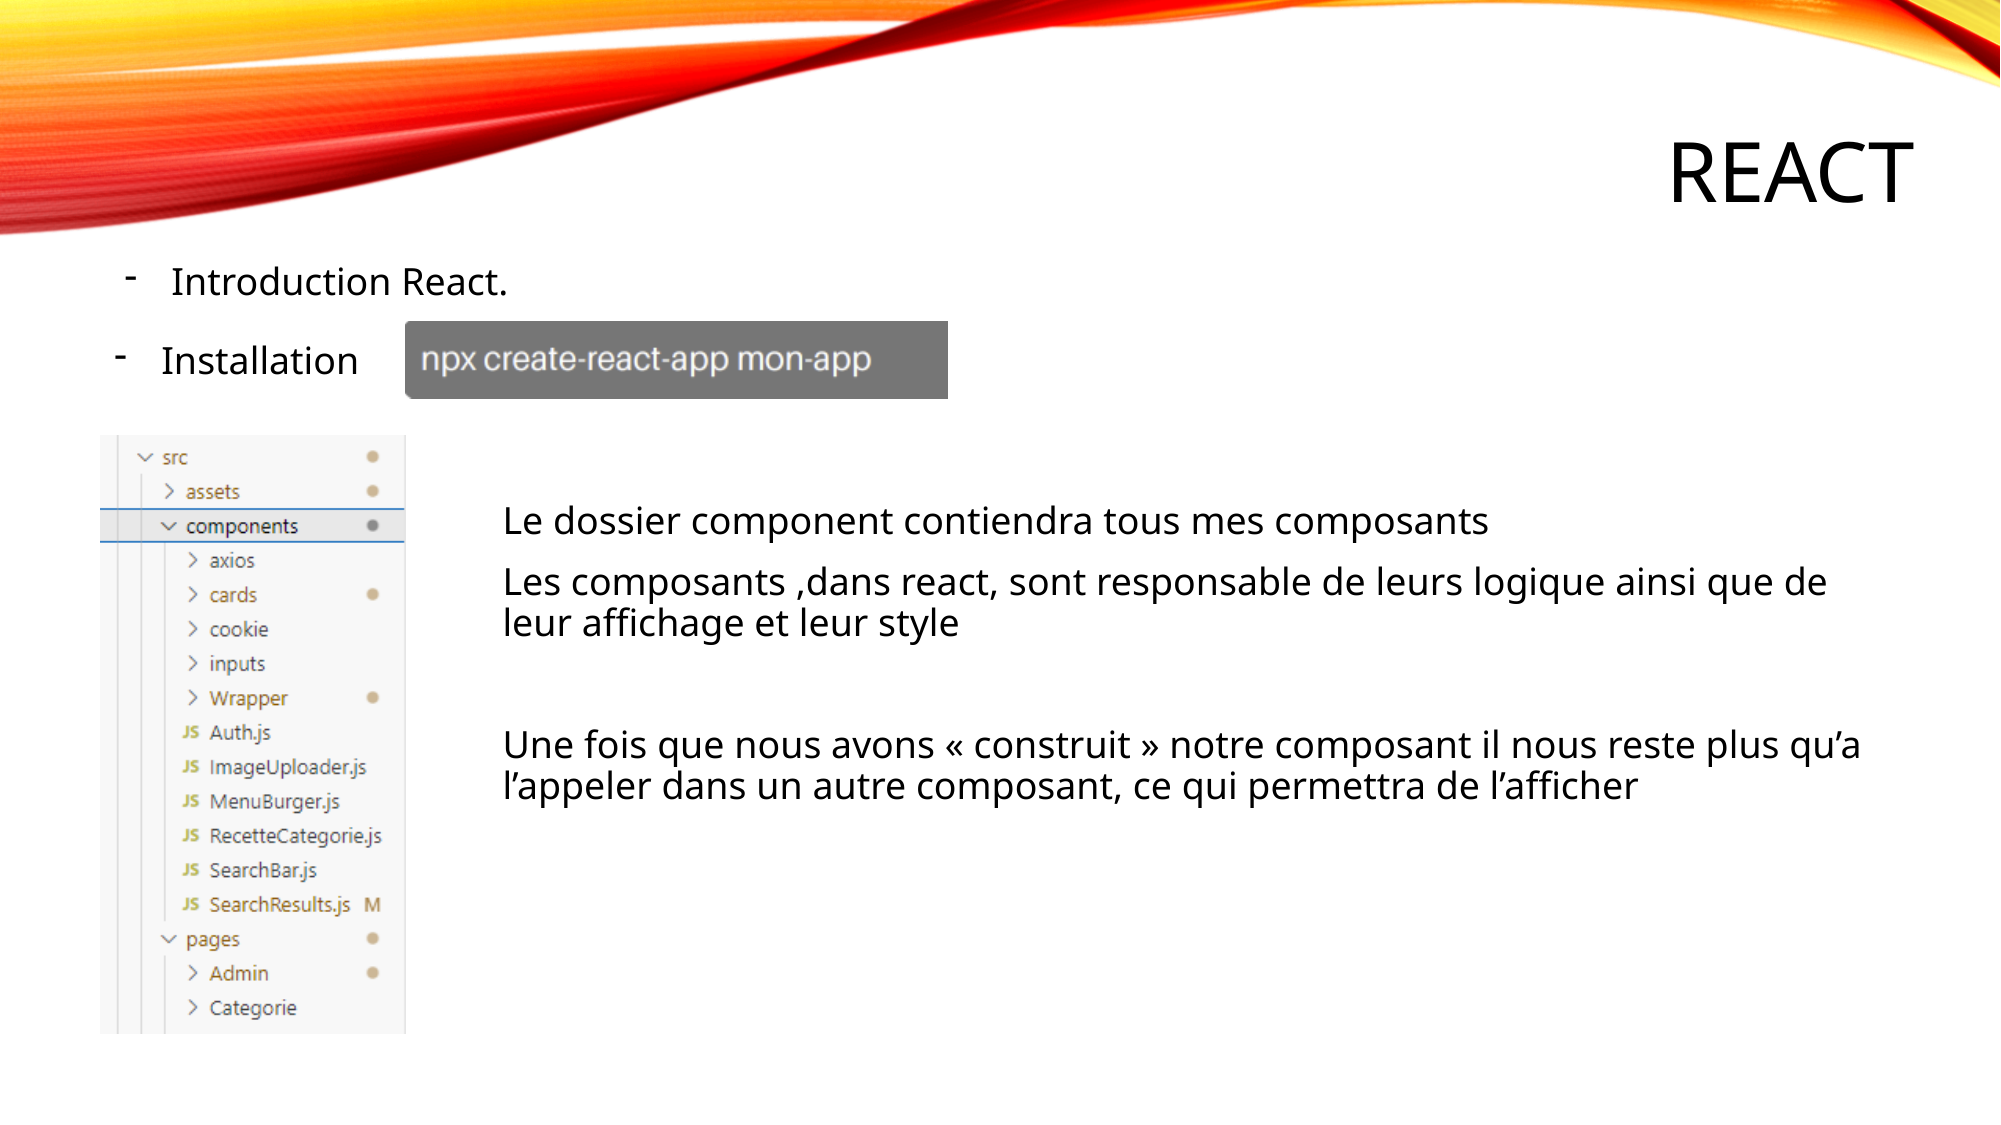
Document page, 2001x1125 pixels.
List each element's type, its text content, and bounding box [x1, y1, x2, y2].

picture [405, 321, 948, 399]
picture [100, 435, 406, 1035]
list Le dossier component contiendra tous mes composants Les composants ,dans react, sont responsable de leurs logique ainsi que de leur affichage et leur style Une fois que nous avons « construit » notre composant il nous reste plus qu’a l’appeler dans un autre composant, ce qui permettra de l’afficher [487, 494, 1900, 930]
text_box Installation [99, 329, 375, 390]
picture [0, 0, 2000, 237]
text_box Introduction React. [109, 250, 524, 311]
title React [1626, 69, 1930, 282]
